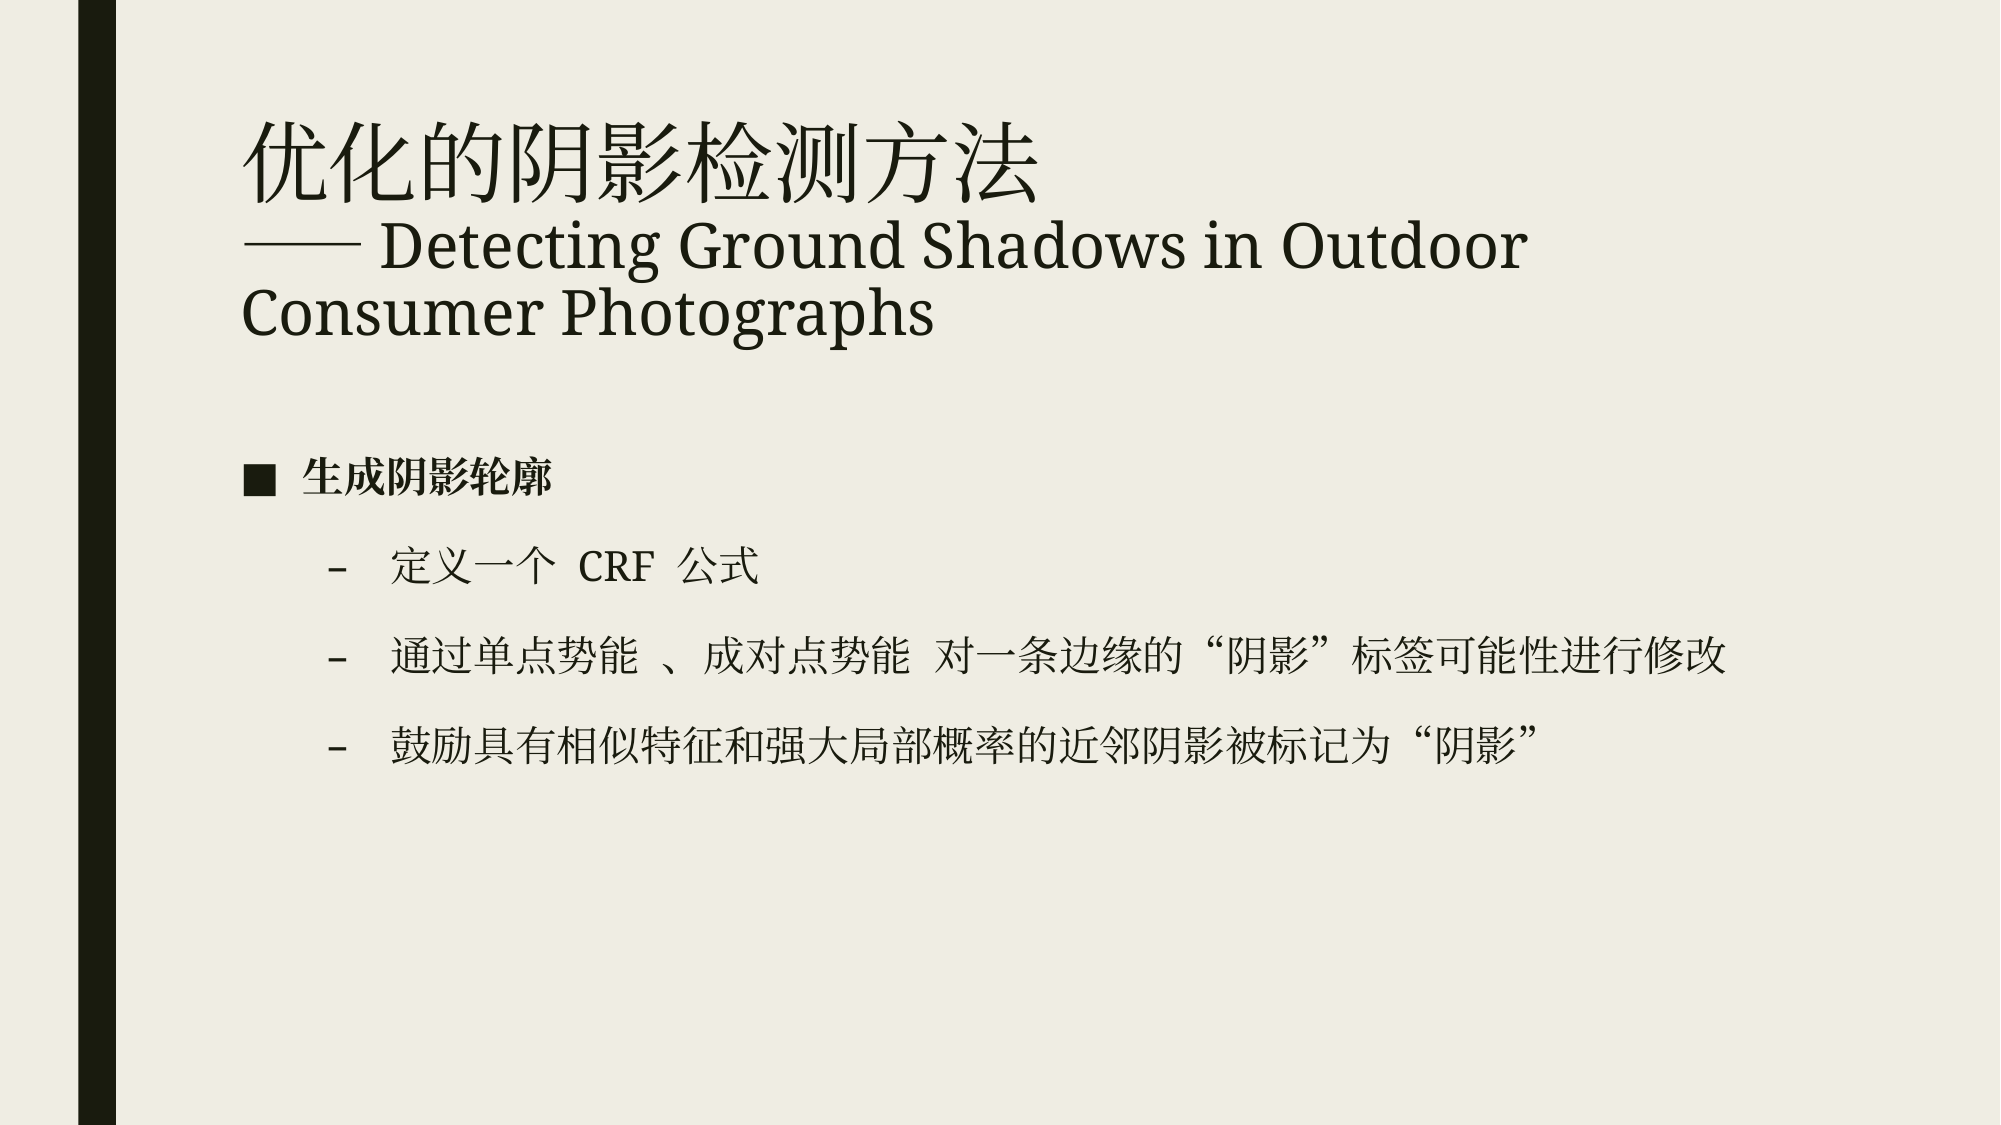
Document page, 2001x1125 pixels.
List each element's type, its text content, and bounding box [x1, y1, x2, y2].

title 优化的阴影检测方法 ——Detecting Ground Shadows in Outdoor Consumer Photographs [225, 112, 1800, 357]
